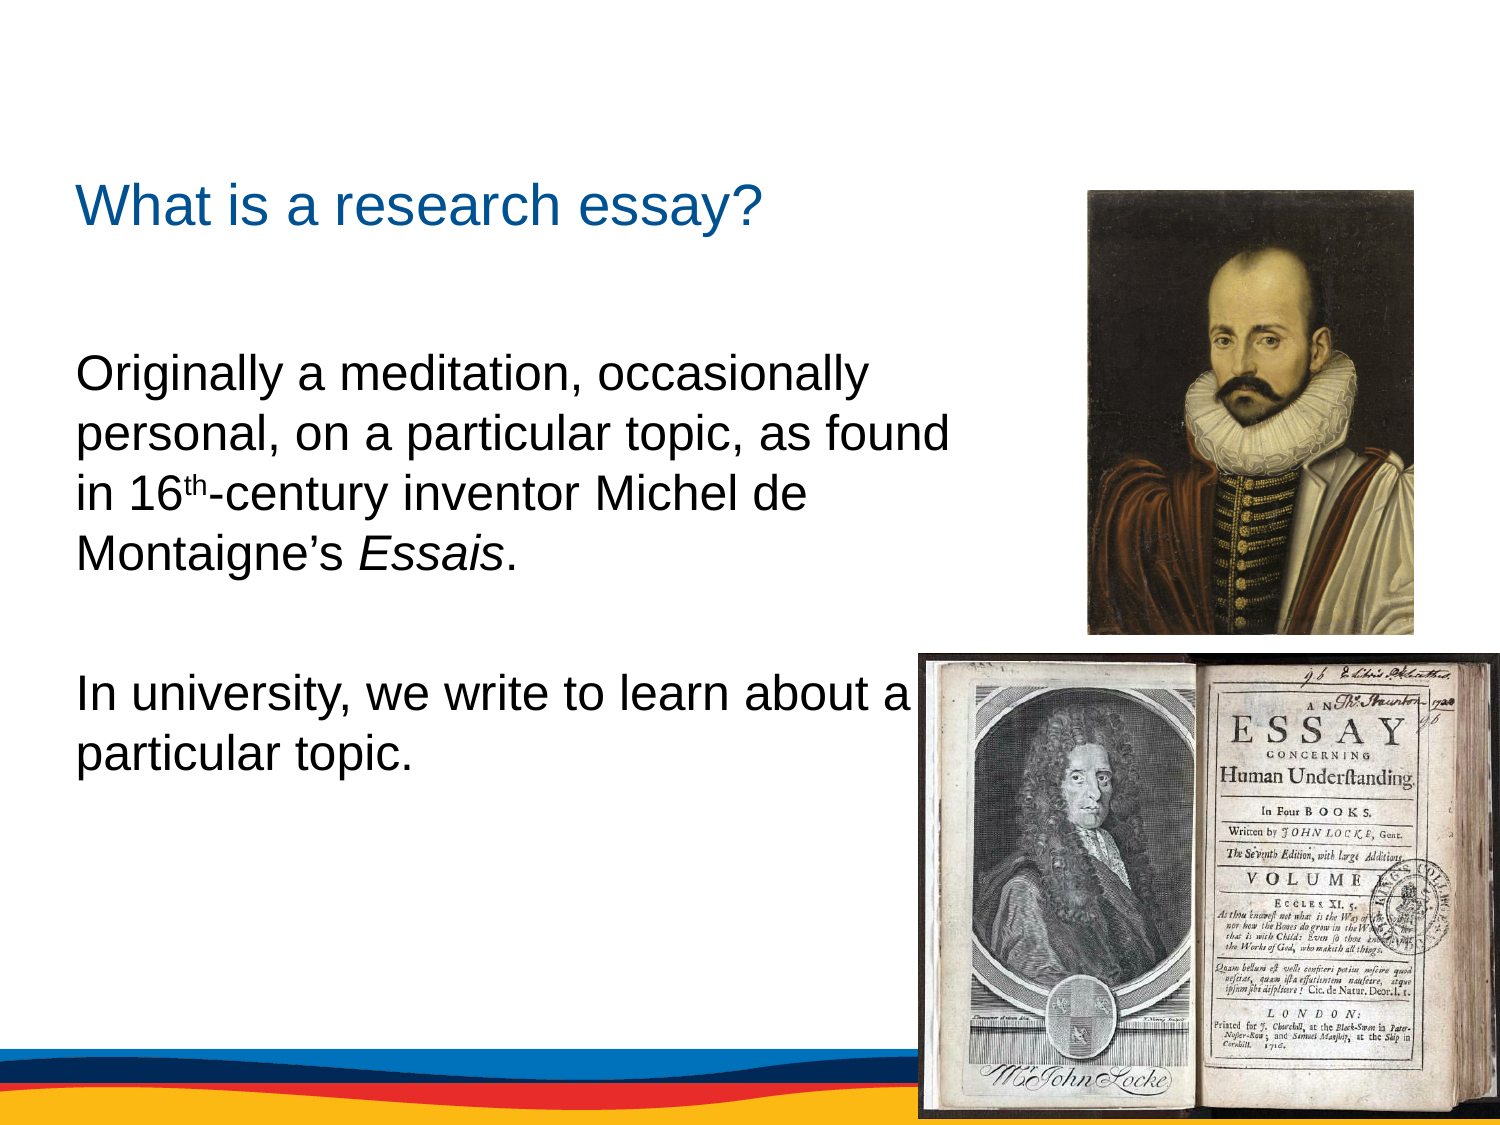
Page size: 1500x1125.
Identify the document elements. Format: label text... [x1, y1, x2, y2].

list Originally a meditation, occasionally personal, on a particular topic, as found in 16th-century inventor Michel de Montaigne’s Essais. In university, we write to learn about a particular topic. [60, 333, 996, 961]
picture [0, 0, 1500, 1125]
title What is a research essay? [60, 108, 1088, 296]
